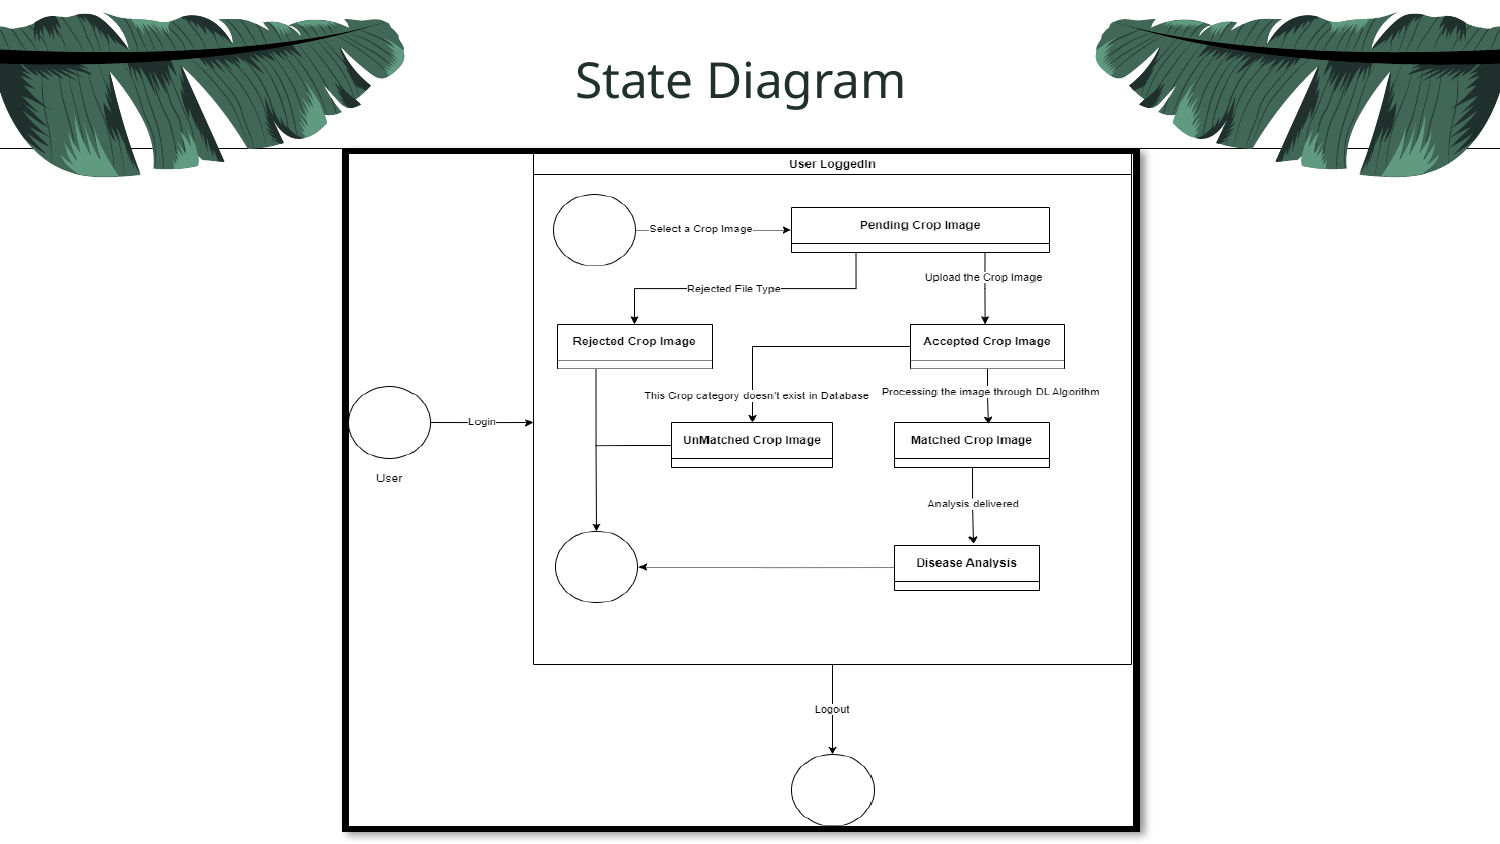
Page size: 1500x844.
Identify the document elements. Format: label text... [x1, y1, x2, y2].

title State Diagram [437, 33, 1045, 125]
picture [348, 153, 1134, 826]
